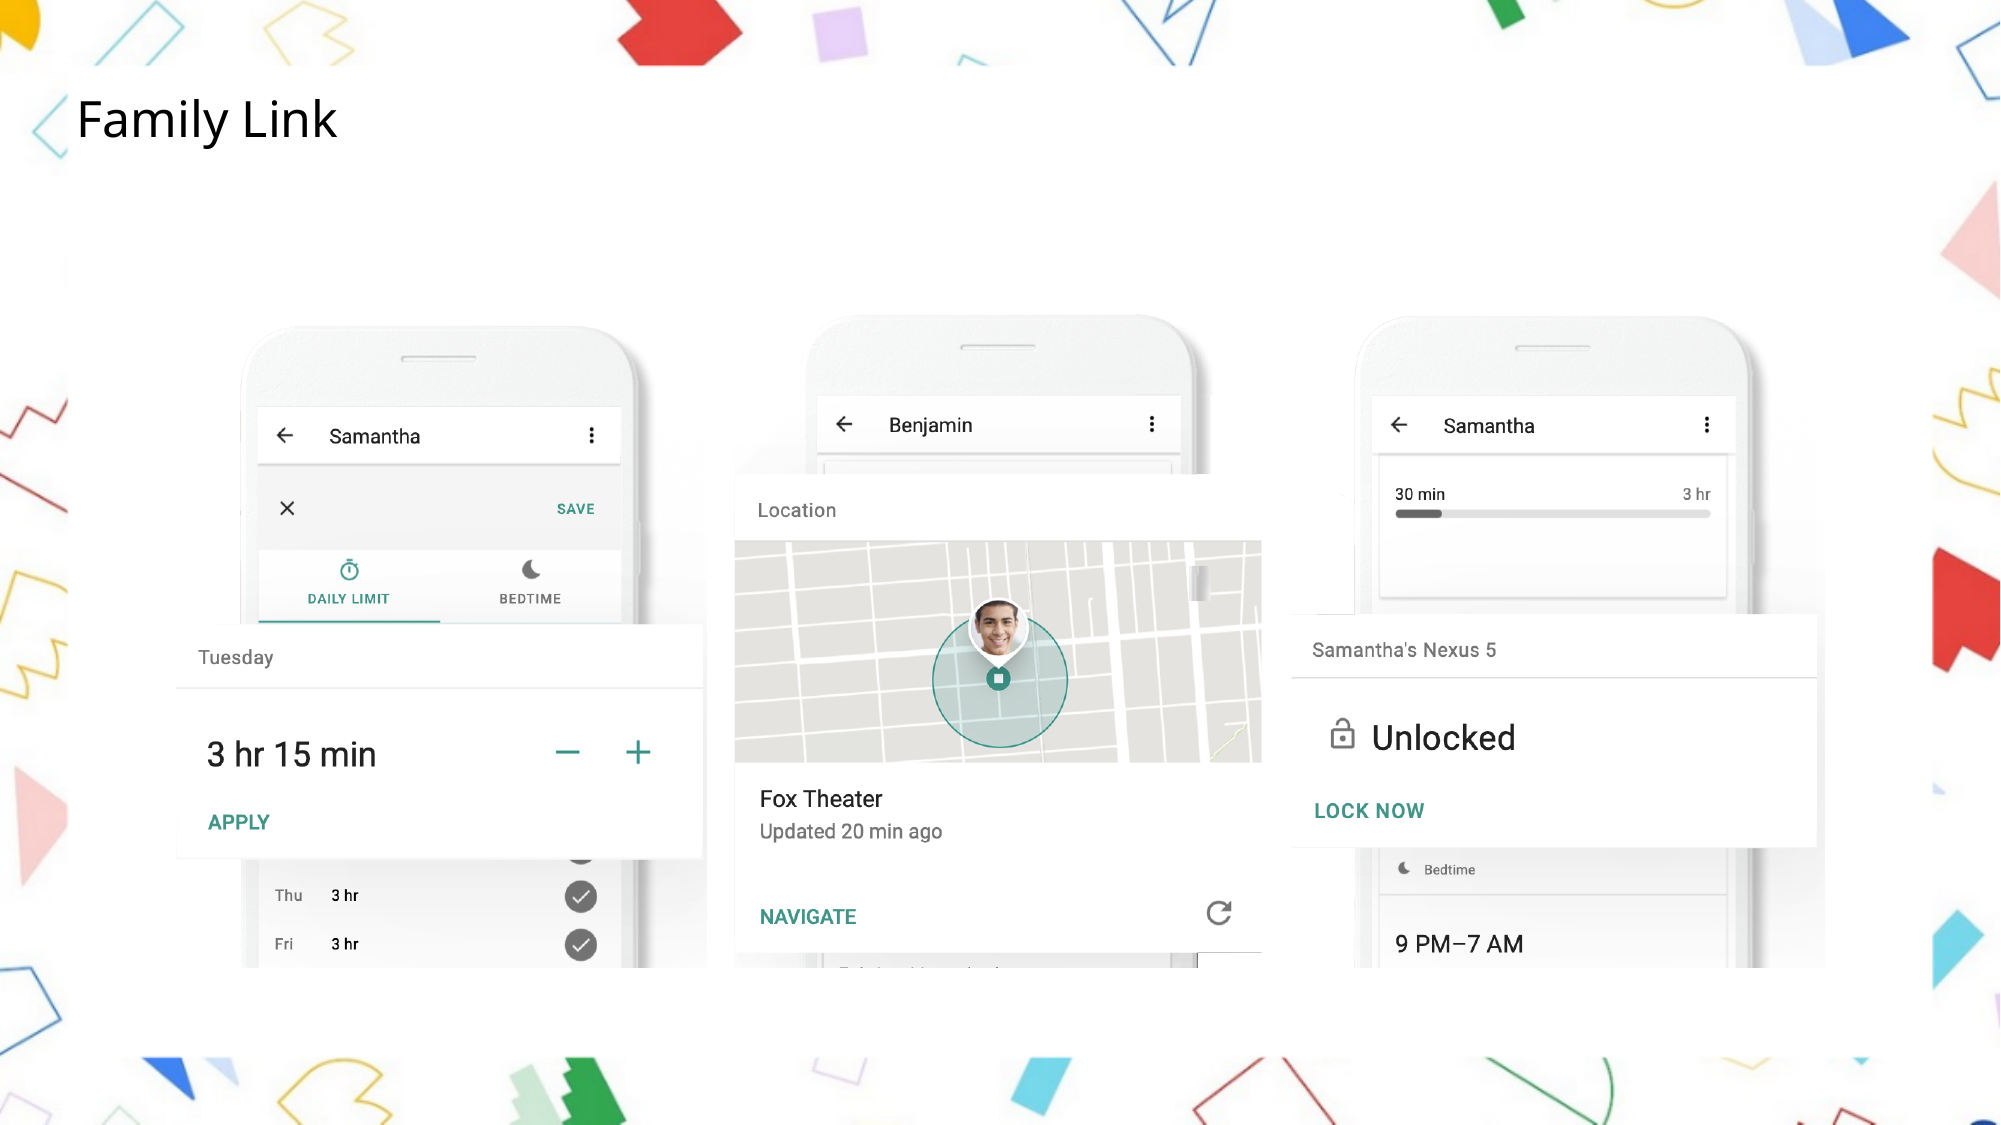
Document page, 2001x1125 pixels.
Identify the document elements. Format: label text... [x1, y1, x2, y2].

title Family Link [61, 72, 907, 156]
picture [0, 0, 2001, 1125]
